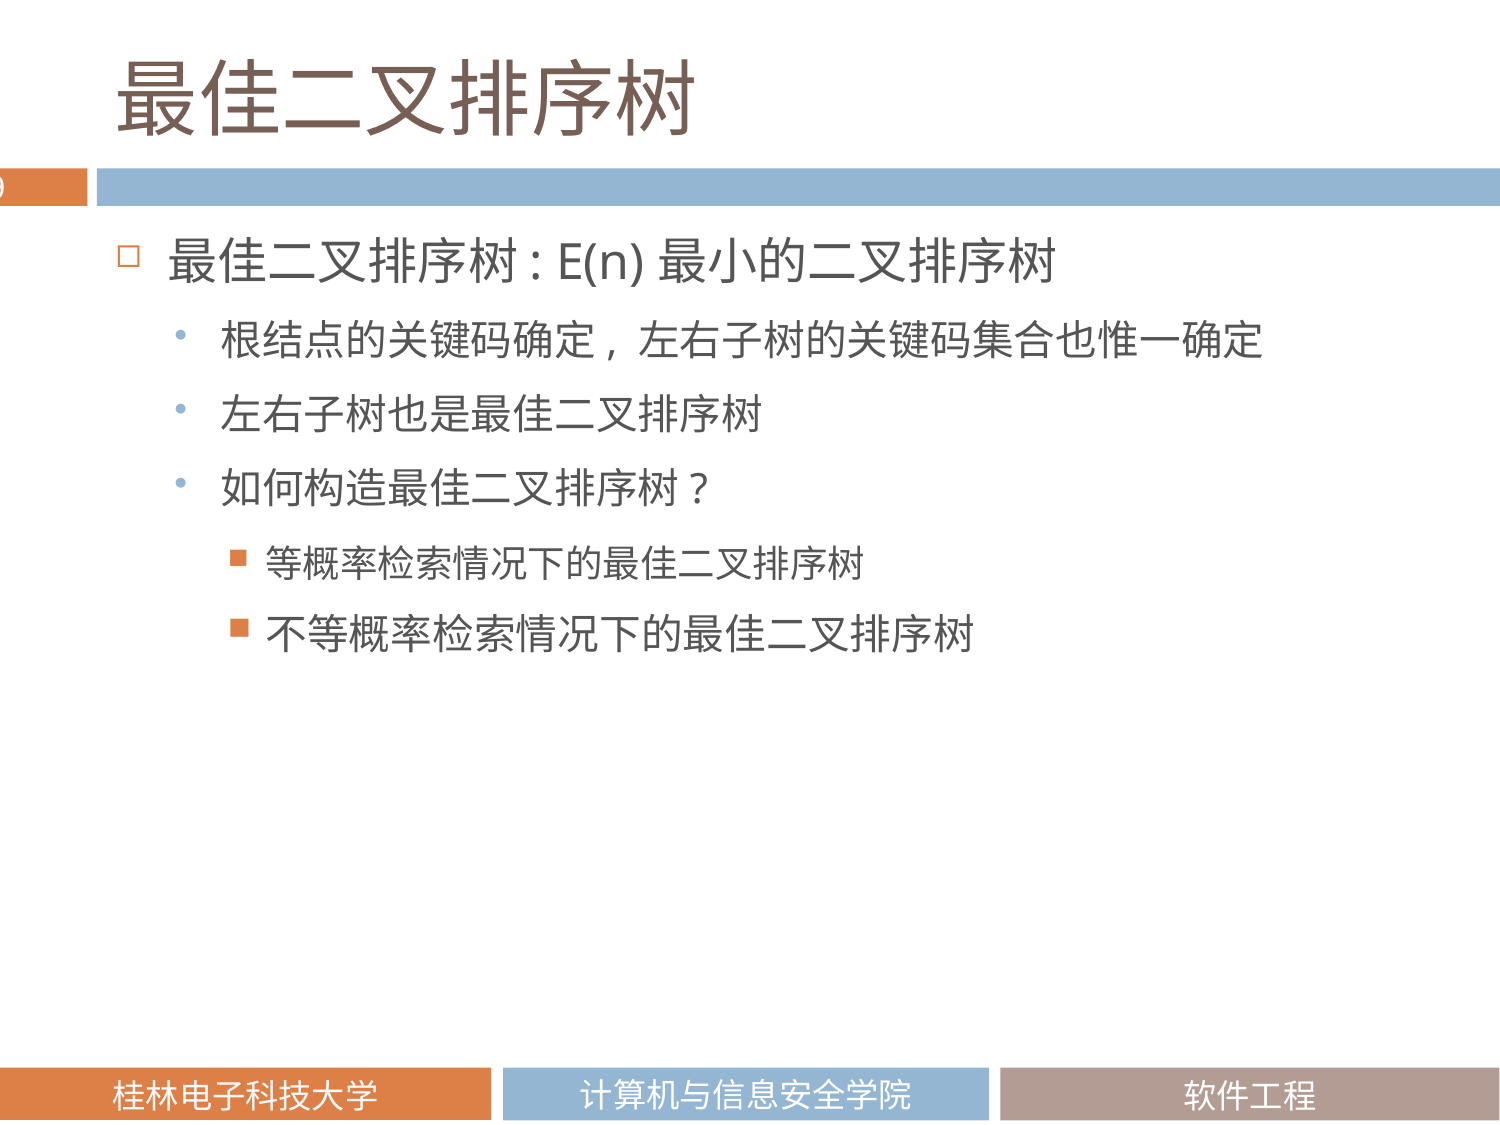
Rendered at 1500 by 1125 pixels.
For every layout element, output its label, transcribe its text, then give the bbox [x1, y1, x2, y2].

list 最佳二叉排序树: E(n)最小的二叉排序树 根结点的关键码确定, 左右子树的关键码集合也惟一确定 左右子树也是最佳二叉排序树 如何构造最佳二叉排序树? 等概率检索情况下的最佳二叉排序树 不等概率检索情况下的最佳二叉排序树 [100, 219, 1439, 1006]
title 最佳二叉排序树 [99, 37, 1438, 155]
